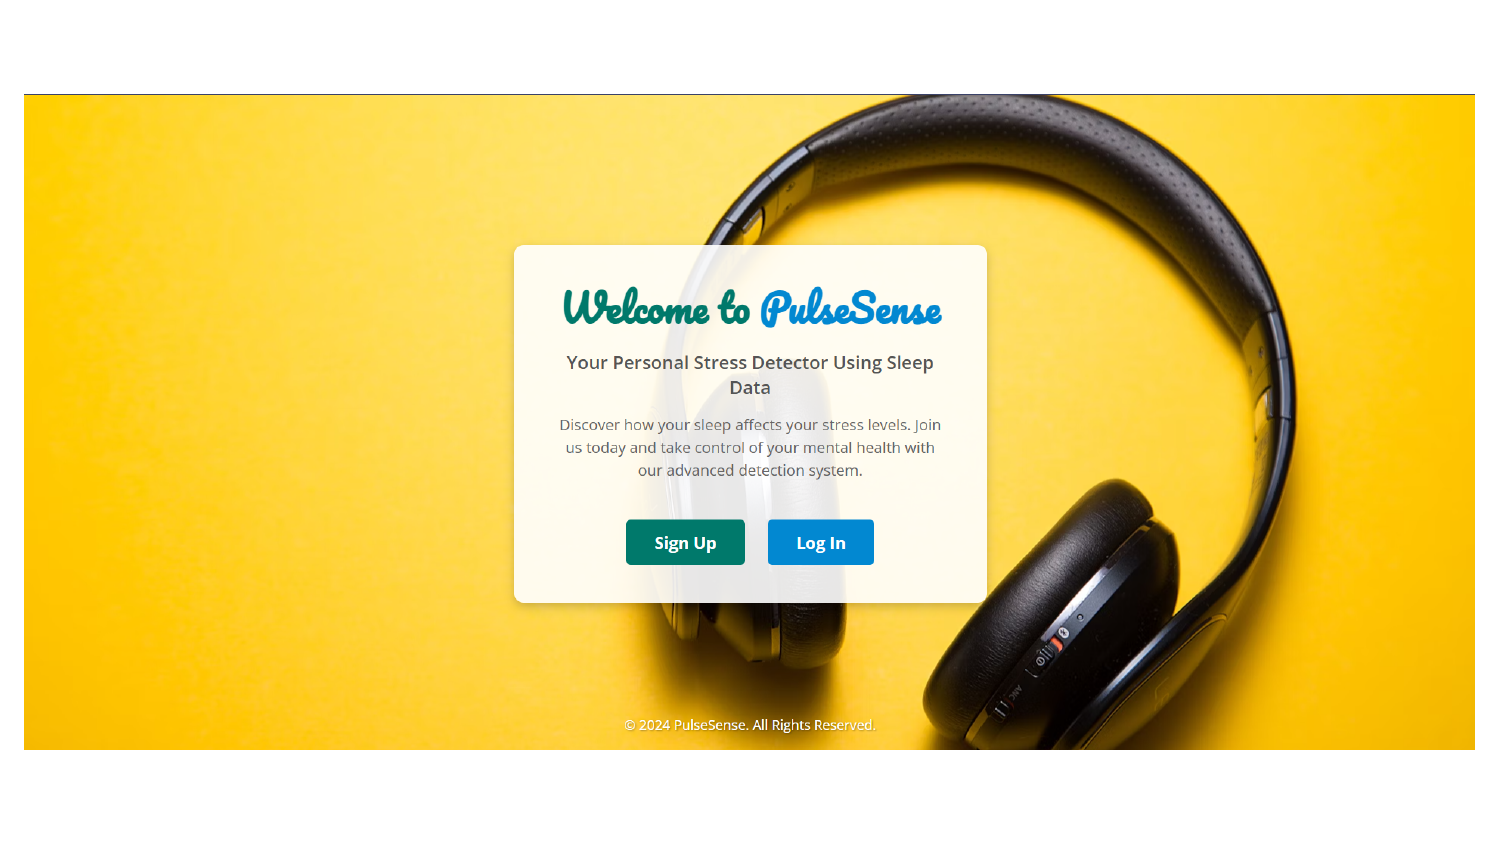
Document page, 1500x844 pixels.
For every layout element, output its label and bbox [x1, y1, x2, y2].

picture [24, 94, 1476, 750]
